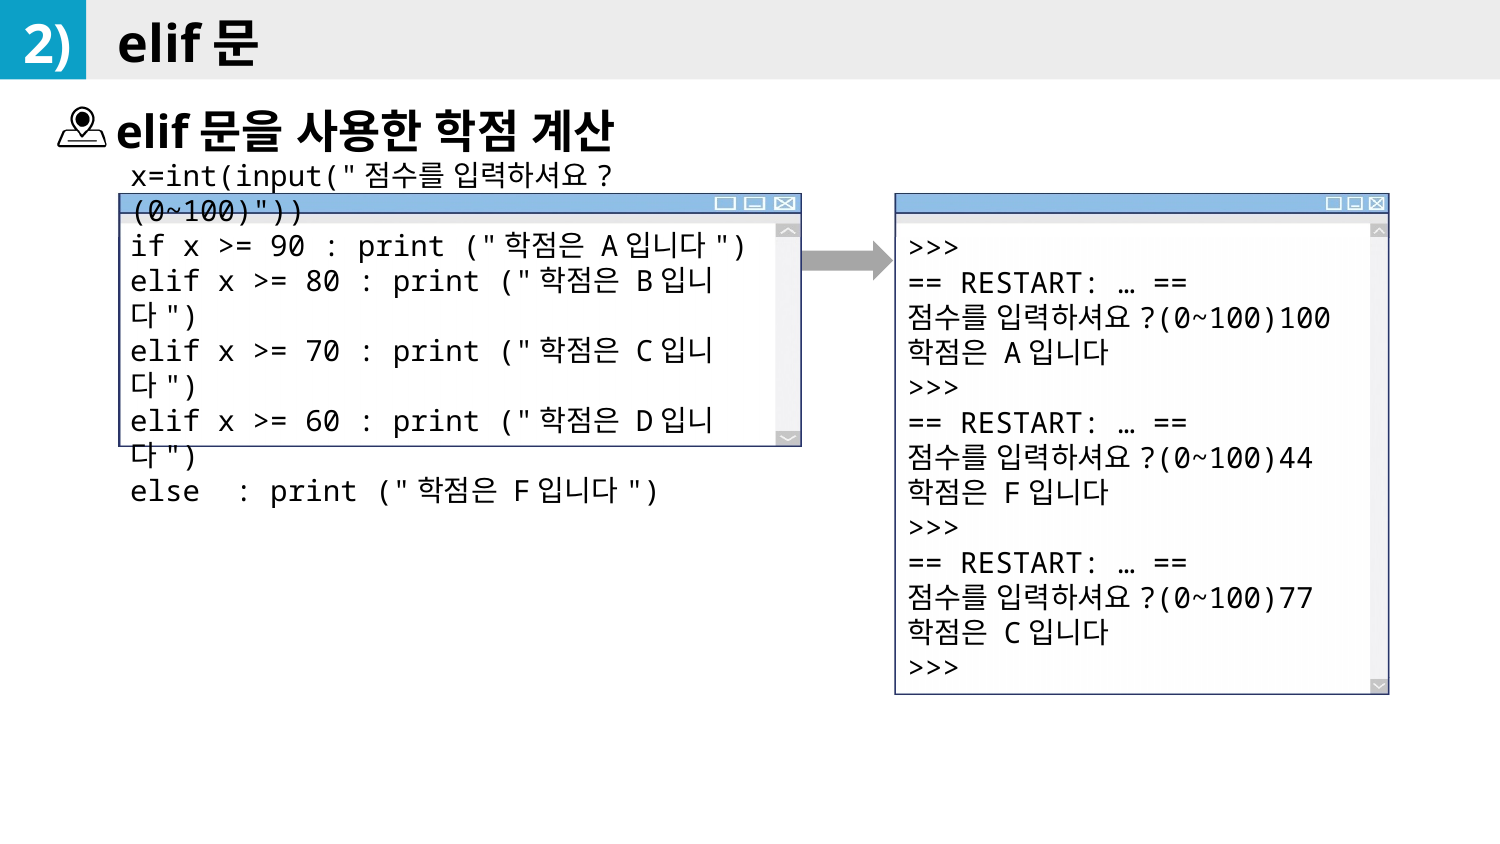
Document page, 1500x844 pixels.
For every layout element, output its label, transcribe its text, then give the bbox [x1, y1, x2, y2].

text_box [47, 91, 1081, 169]
text_box [807, 238, 887, 283]
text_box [892, 191, 1390, 696]
text_box 2) [0, 0, 98, 86]
text_box elif문 [98, 0, 1436, 85]
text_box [114, 191, 803, 449]
